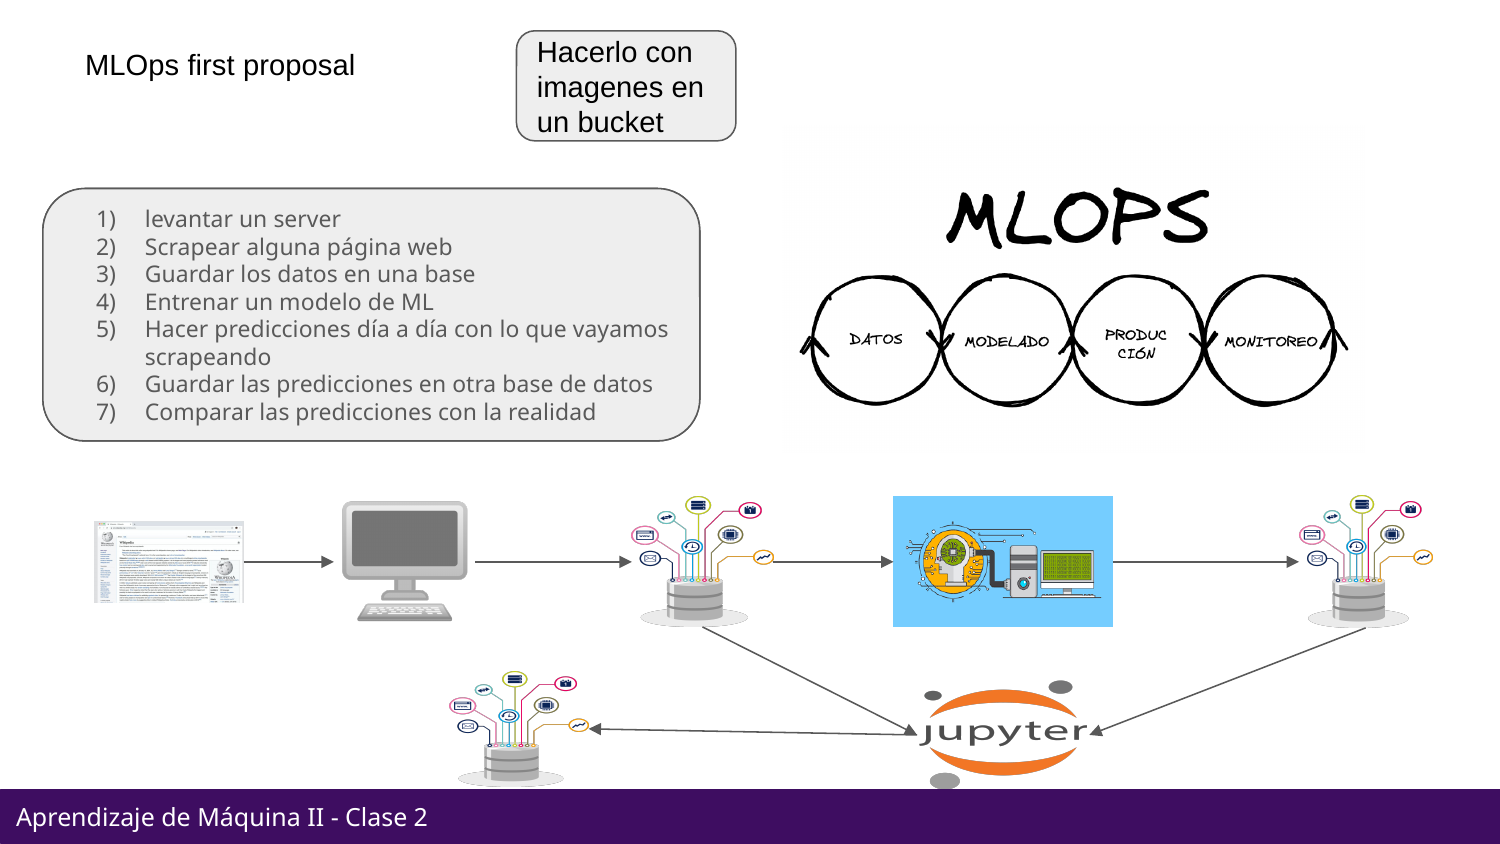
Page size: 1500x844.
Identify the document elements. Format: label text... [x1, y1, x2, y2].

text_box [702, 626, 918, 728]
picture [782, 125, 1365, 453]
picture [631, 496, 774, 628]
text_box Hacerlo con imagenes en un bucket [516, 30, 736, 141]
text_box Aprendizaje de Máquina II - Clase 2 [1, 789, 1500, 844]
picture [333, 493, 476, 630]
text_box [588, 728, 918, 736]
picture [449, 670, 589, 787]
text_box levantar un server Scrapear alguna página web Guardar los datos en una base Entrenar un modelo de ML Hacer predicciones día a día con lo que vayamos scrapeando Guardar las predicciones en otra base de datos Comparar las predicciones con la realidad [42, 188, 700, 441]
text_box MLOps first proposal [70, 31, 405, 97]
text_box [1089, 627, 1366, 736]
picture [916, 679, 1090, 791]
picture [893, 496, 1114, 628]
picture [93, 521, 244, 603]
picture [1298, 495, 1433, 629]
